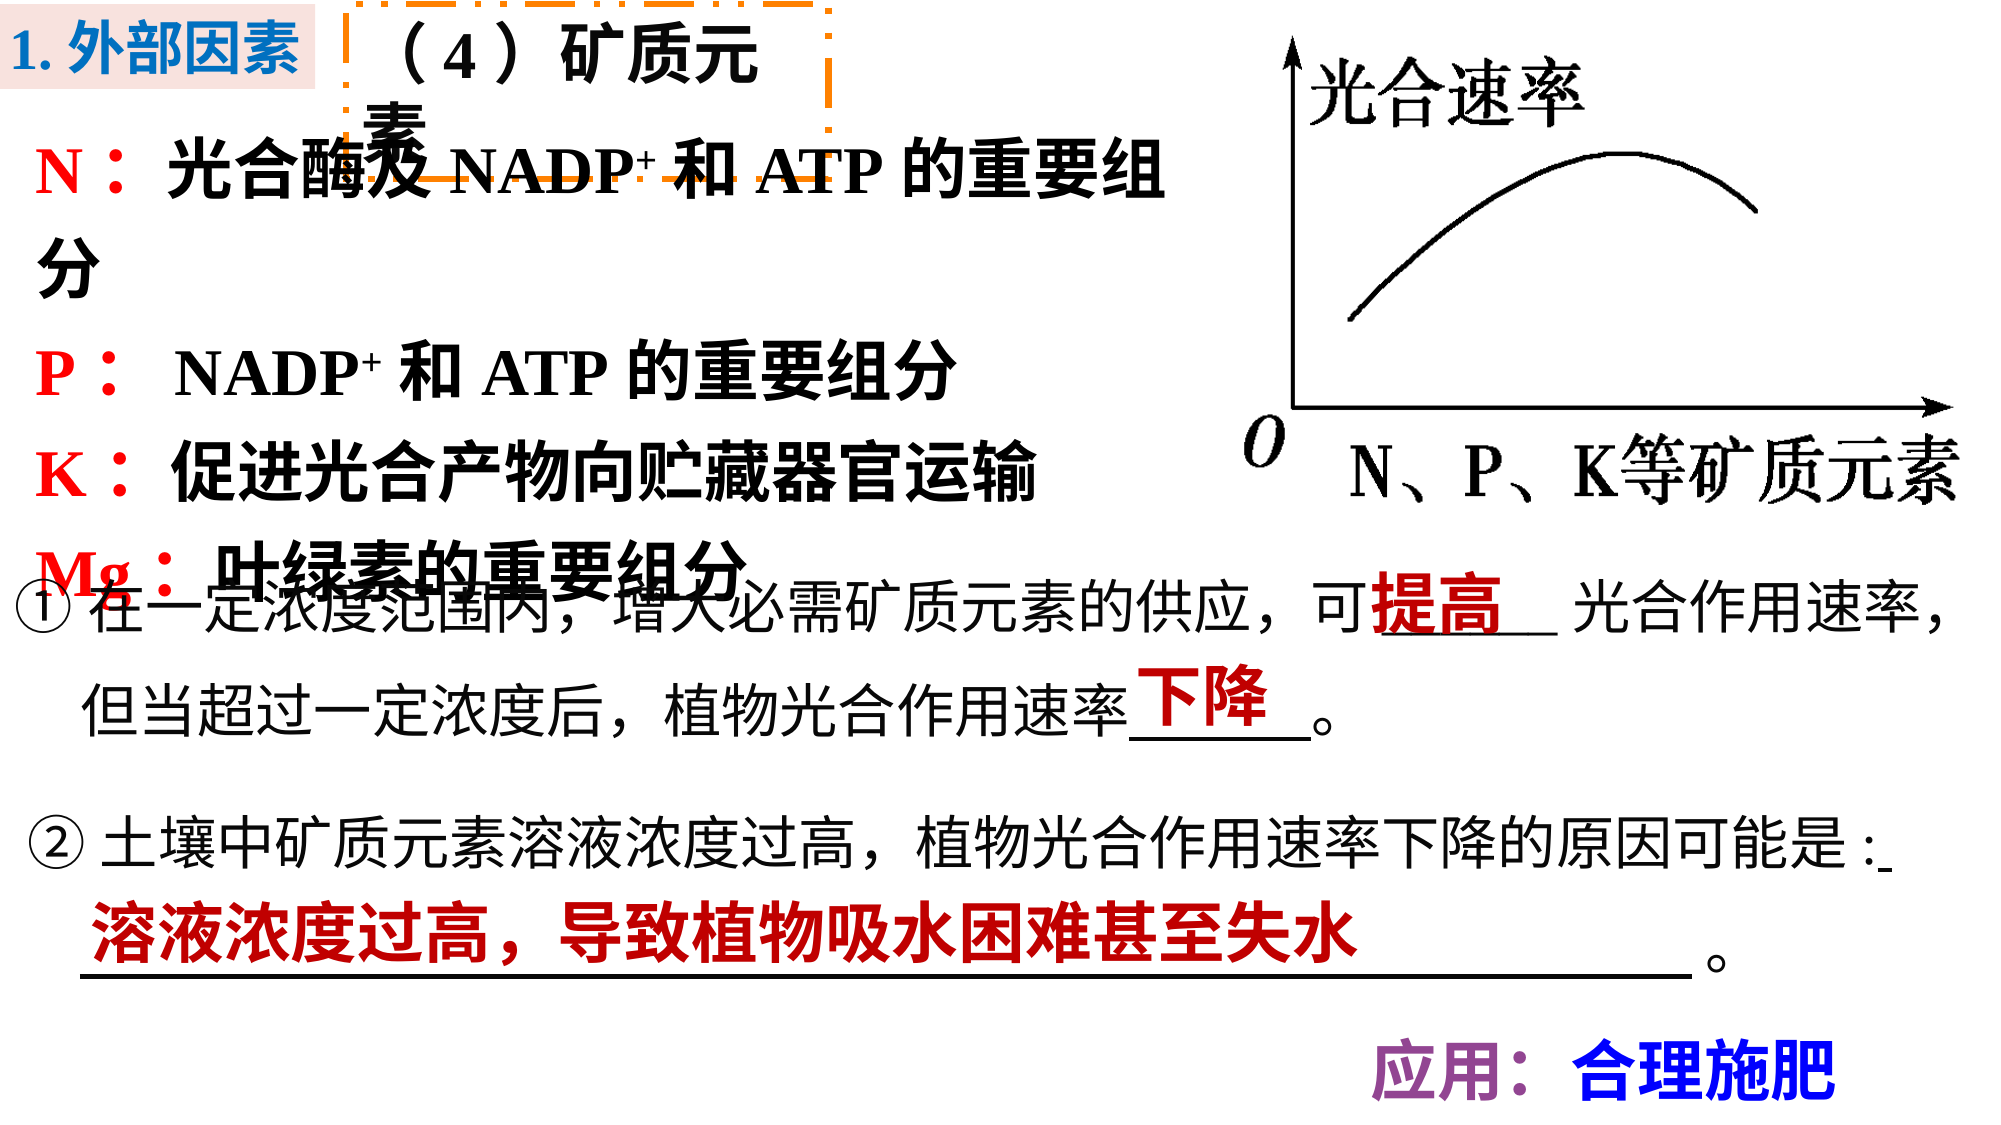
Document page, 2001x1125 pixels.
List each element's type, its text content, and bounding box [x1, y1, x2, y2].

text_box 溶液浓度过高，导致植物吸水困难甚至失水 [76, 883, 1434, 978]
text_box 提高 [1355, 554, 1563, 650]
picture [1227, 28, 2000, 537]
text_box ①在一定浓度范围内，增大必需矿质元素的供应，可______光合作用速率， 但当超过一定浓度后，植物光合作用速率 。 [0, 527, 2000, 752]
text_box 下降 [1120, 646, 1341, 741]
text_box 1.外部因素 [0, 4, 316, 89]
text_box N：光合酶及NADP+和ATP的重要组分 P：NADP+和ATP的重要组分 K：促进光合产物向贮藏器官运输 Mg：叶绿素的重要组分 [20, 100, 1222, 527]
text_box （4）矿质元素 [346, 4, 829, 100]
text_box ②土壤中矿质元素溶液浓度过高，植物光合作用速率下降的原因可能是: 。 [0, 764, 1974, 989]
text_box 应用：合理施肥 [1355, 1001, 2000, 1117]
